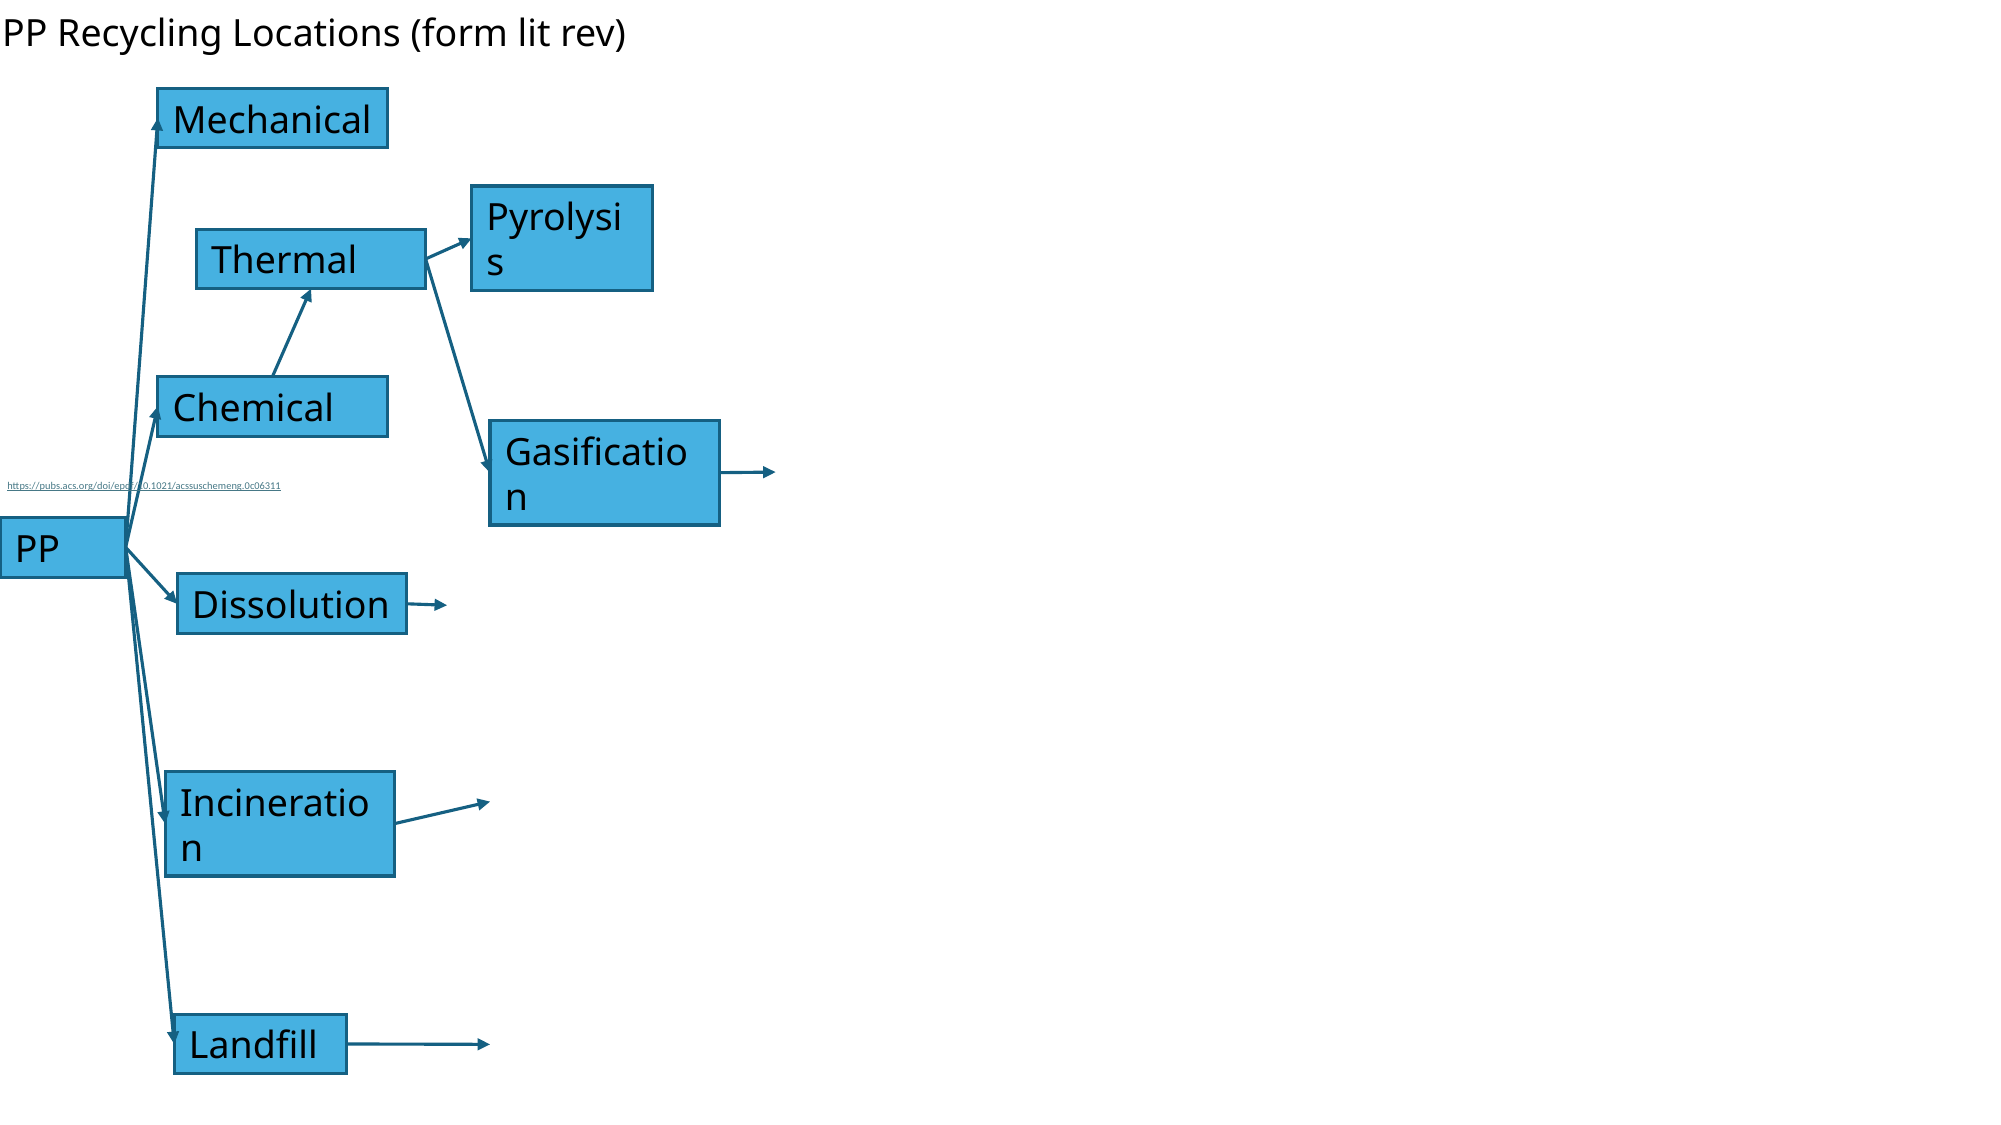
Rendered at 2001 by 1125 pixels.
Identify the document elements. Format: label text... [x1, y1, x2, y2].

text_box Landfill [173, 1013, 348, 1075]
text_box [125, 547, 178, 605]
text_box PP [0, 516, 125, 579]
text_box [425, 215, 473, 258]
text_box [125, 605, 175, 1045]
text_box Dissolution [176, 572, 408, 635]
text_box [125, 117, 159, 406]
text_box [125, 406, 159, 547]
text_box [425, 258, 491, 452]
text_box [271, 289, 312, 377]
text_box https://pubs.acs.org/doi/epdf/10.1021/acssuschemeng.0c06311 [0, 471, 125, 500]
text_box Incineration [175, 770, 396, 878]
text_box Mechanical [156, 87, 389, 149]
text_box https://pubs.acs.org/doi/epdf/10.1021/acssuschemeng.0c06311 [159, 471, 311, 500]
text_box Thermal [195, 228, 425, 290]
text_box Gasification [488, 419, 721, 527]
text_box Chemical [159, 375, 389, 438]
text_box Pyrolysis [470, 184, 654, 292]
text_box PP Recycling Locations (form lit rev) [0, 1, 651, 62]
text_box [718, 450, 776, 473]
